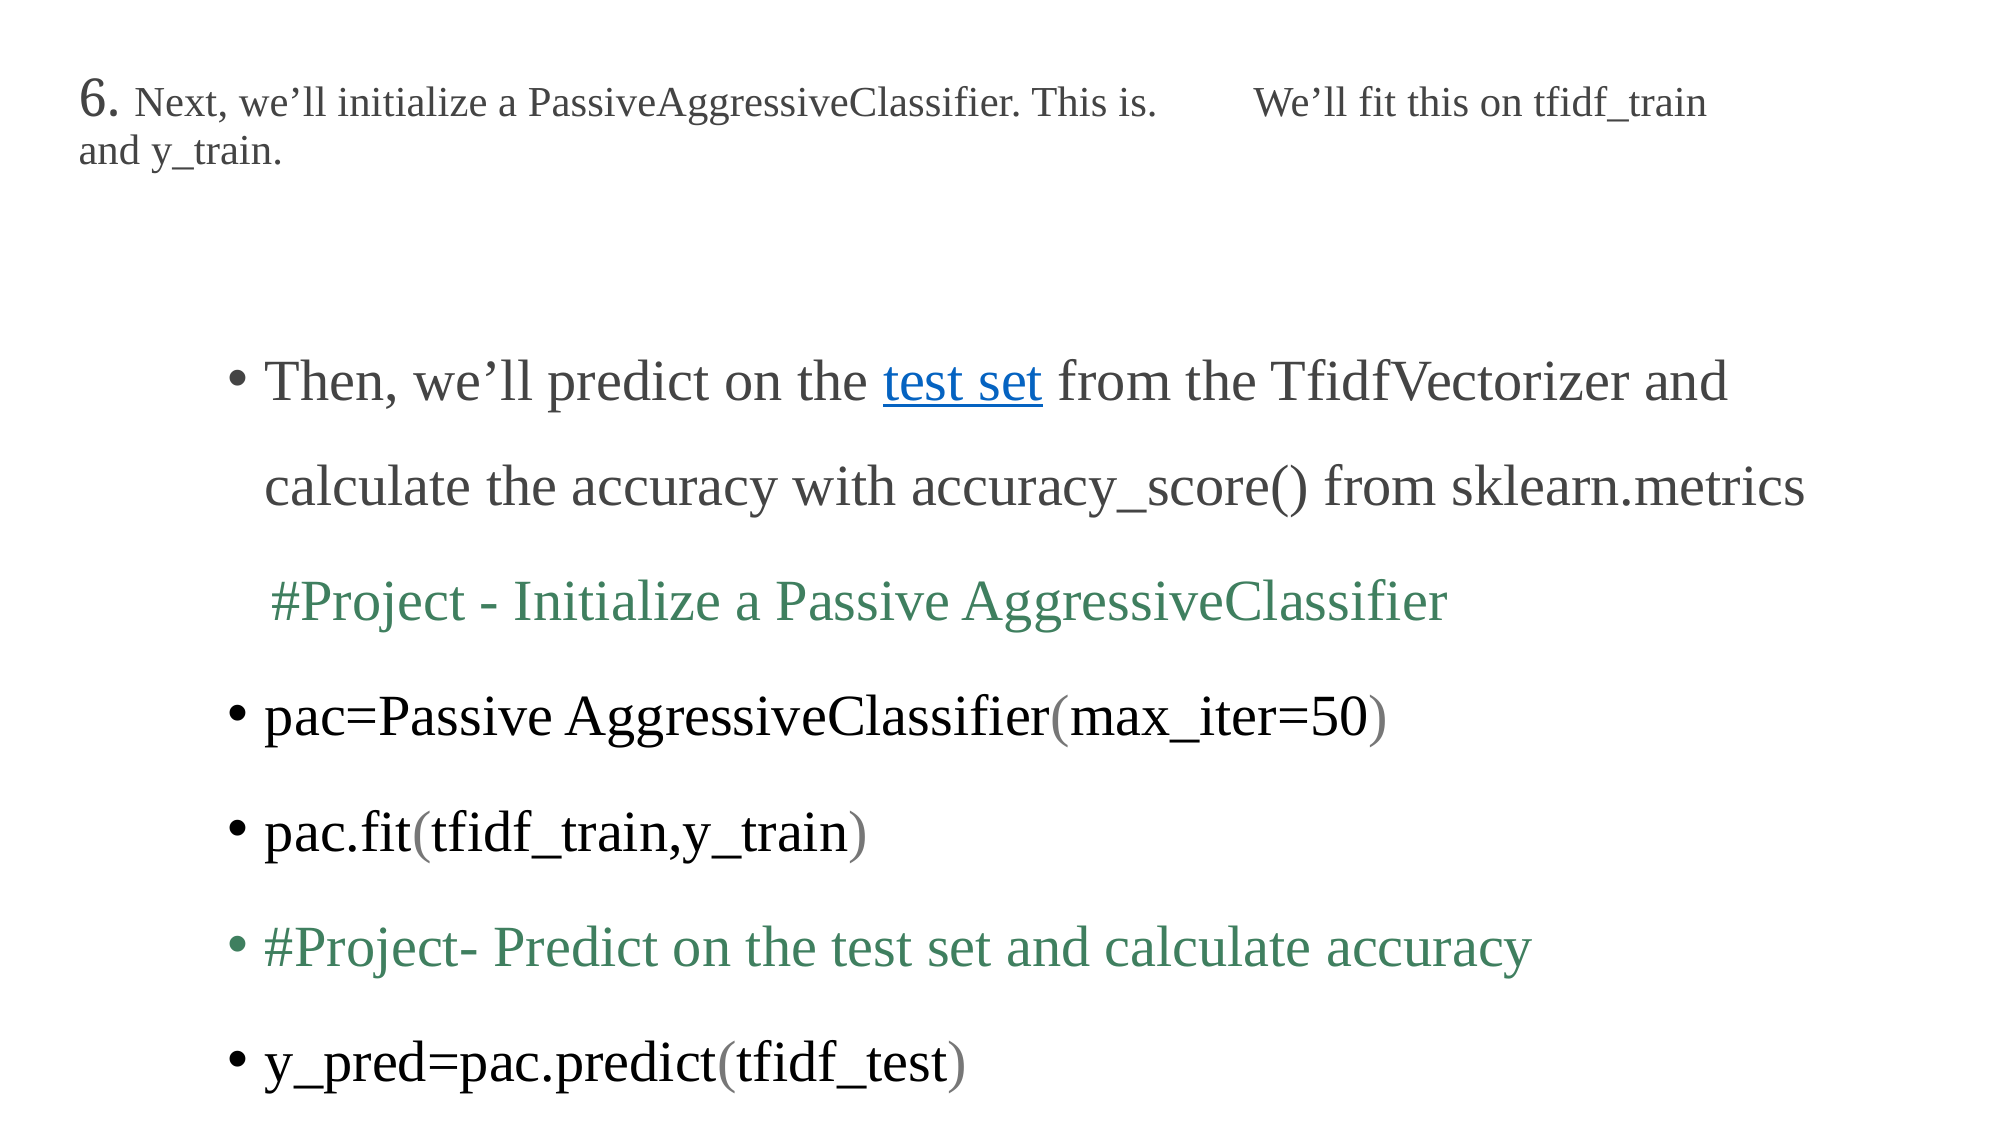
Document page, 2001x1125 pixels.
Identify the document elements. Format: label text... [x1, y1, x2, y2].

list Then, we’ll predict on the test set from the TfidfVectorizer and calculate the accuracy with accuracy_score() from sklearn.metrics #Project - Initialize a Passive AggressiveClassifier pac=Passive AggressiveClassifier(max_iter=50) pac.fit(tfidf_train,y_train) #Project- Predict on the test set and calculate accuracy y_pred=pac.predict(tfidf_test) score=accuracy_score(y_test,y_pred) print(f'Accuracy: {round(score*100,2)}%') [137, 299, 1863, 1014]
title 6. Next, we’ll initialize a PassiveAggressiveClassifier. This is. We’ll fit this on tfidf_train and y_train. [63, 62, 1789, 280]
